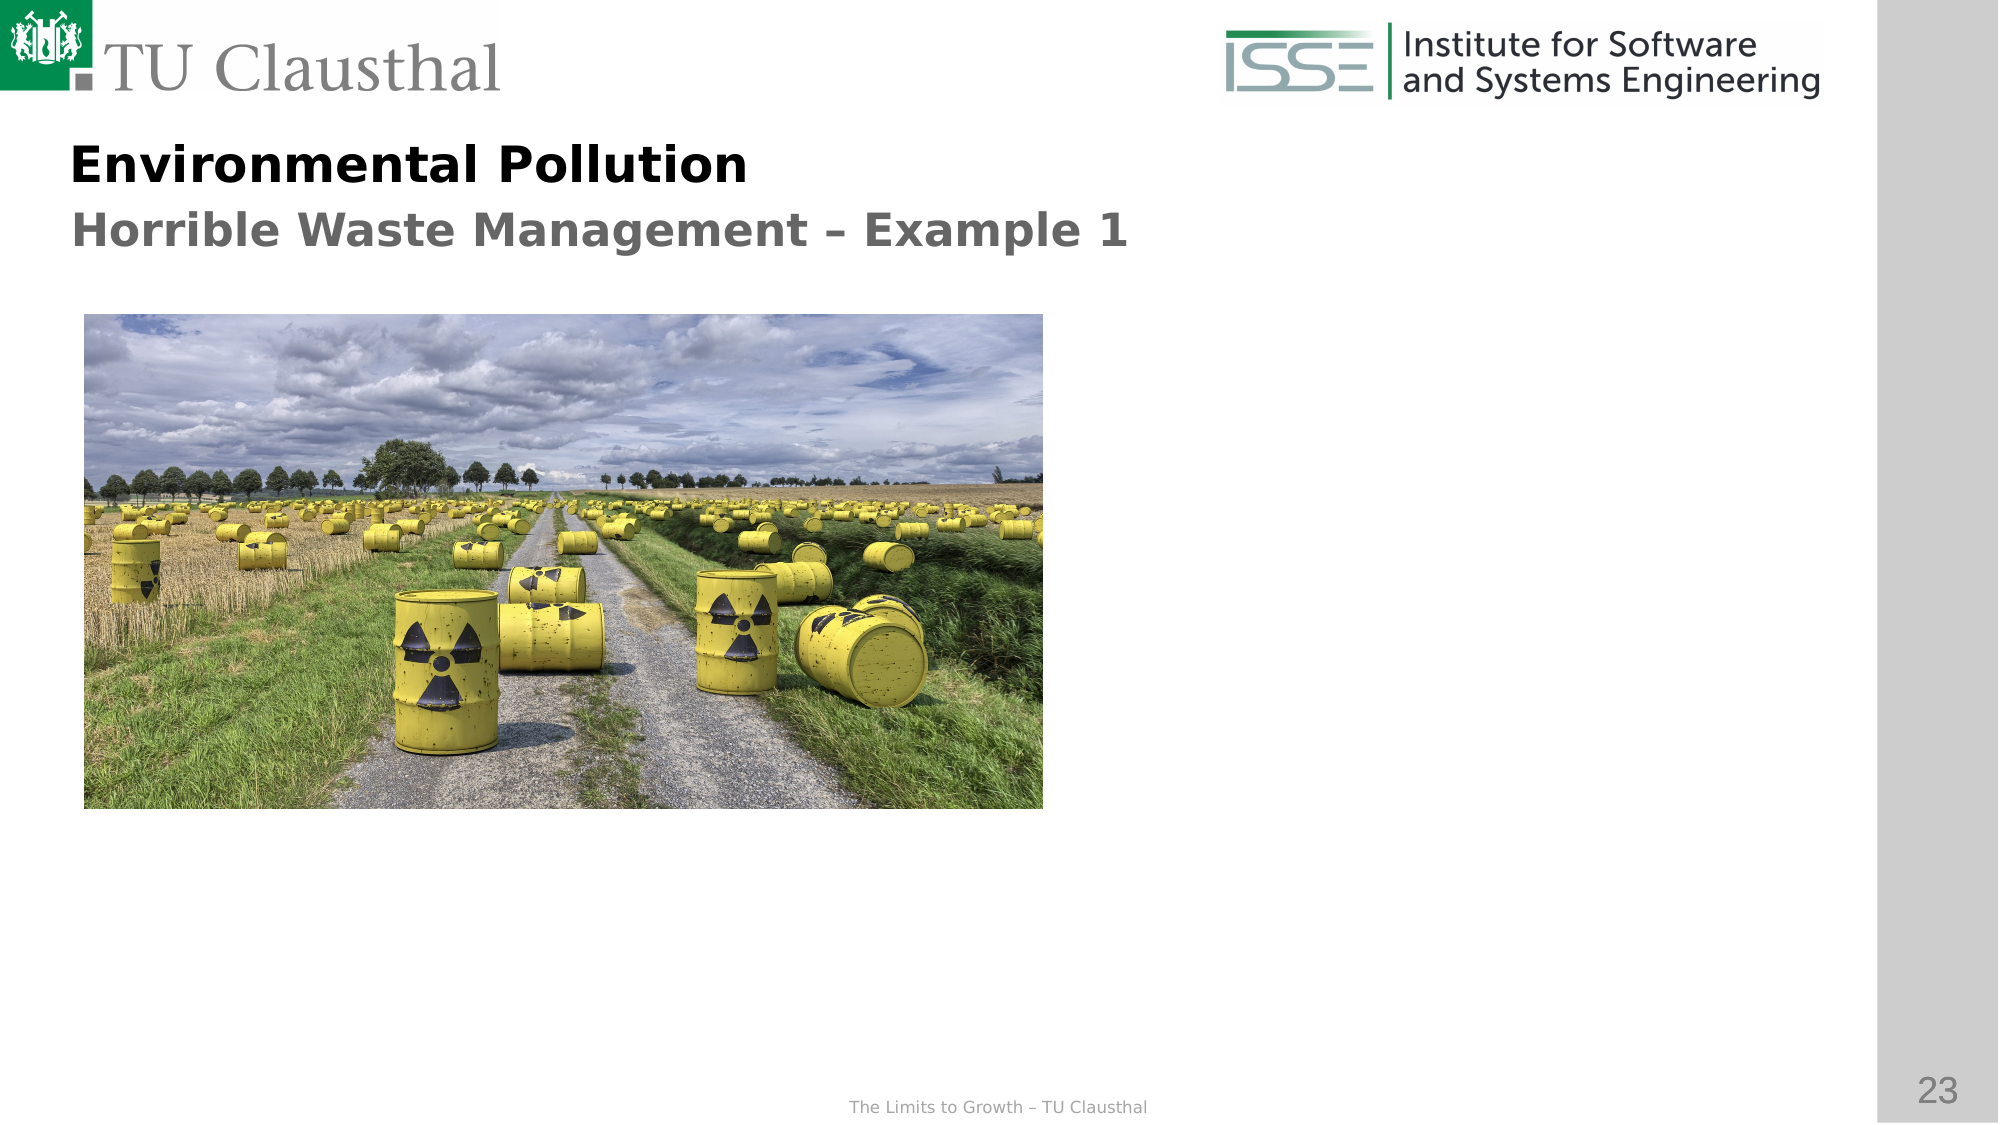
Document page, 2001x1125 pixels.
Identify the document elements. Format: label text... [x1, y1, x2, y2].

text_box Environmental Pollution [54, 125, 1818, 207]
picture [0, 0, 500, 91]
picture [1218, 22, 1825, 106]
picture [84, 314, 1043, 809]
text_box Horrible Waste Management – Example 1 [70, 188, 1769, 269]
